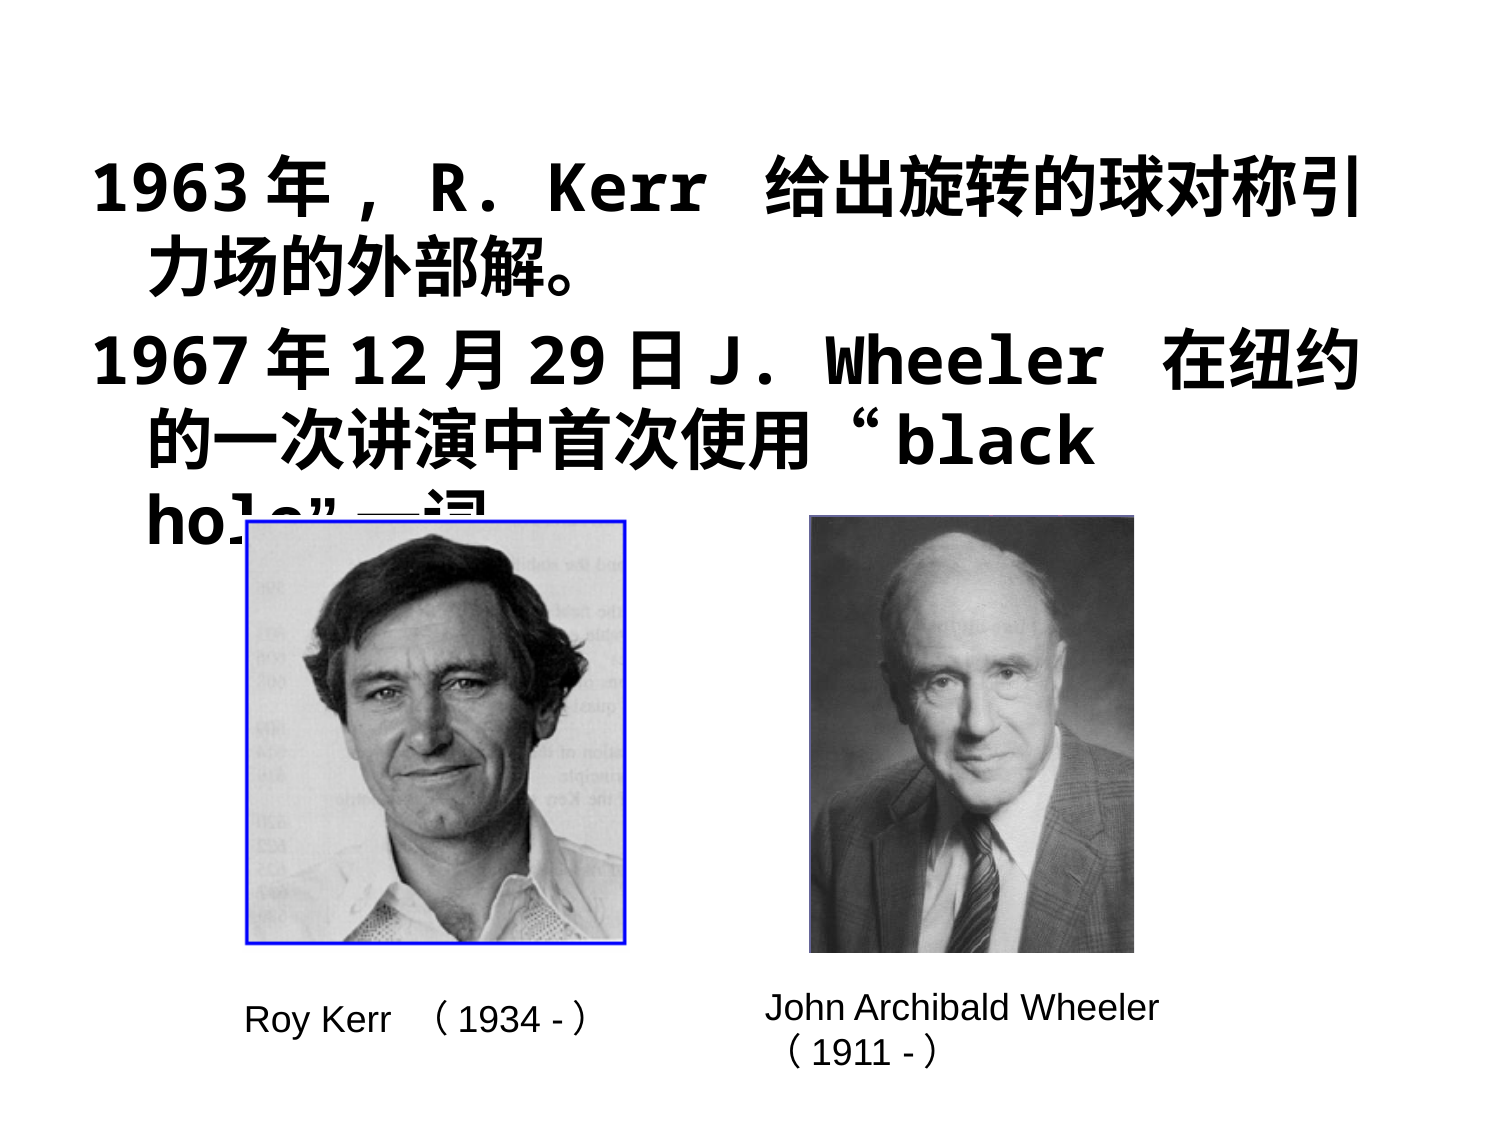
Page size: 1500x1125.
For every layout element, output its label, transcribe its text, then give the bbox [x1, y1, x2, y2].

text_box Roy Kerr （1934 -） [229, 987, 625, 1048]
list 1963年, R. Kerr 给出旋转的球对称引力场的外部解。 1967年12月29日J. Wheeler 在纽约的一次讲演中首次使用“black hole”一词。 [75, 137, 1425, 1005]
picture [808, 515, 1135, 953]
picture [241, 515, 630, 953]
text_box John Archibald Wheeler （1911 -） [749, 976, 1187, 1081]
